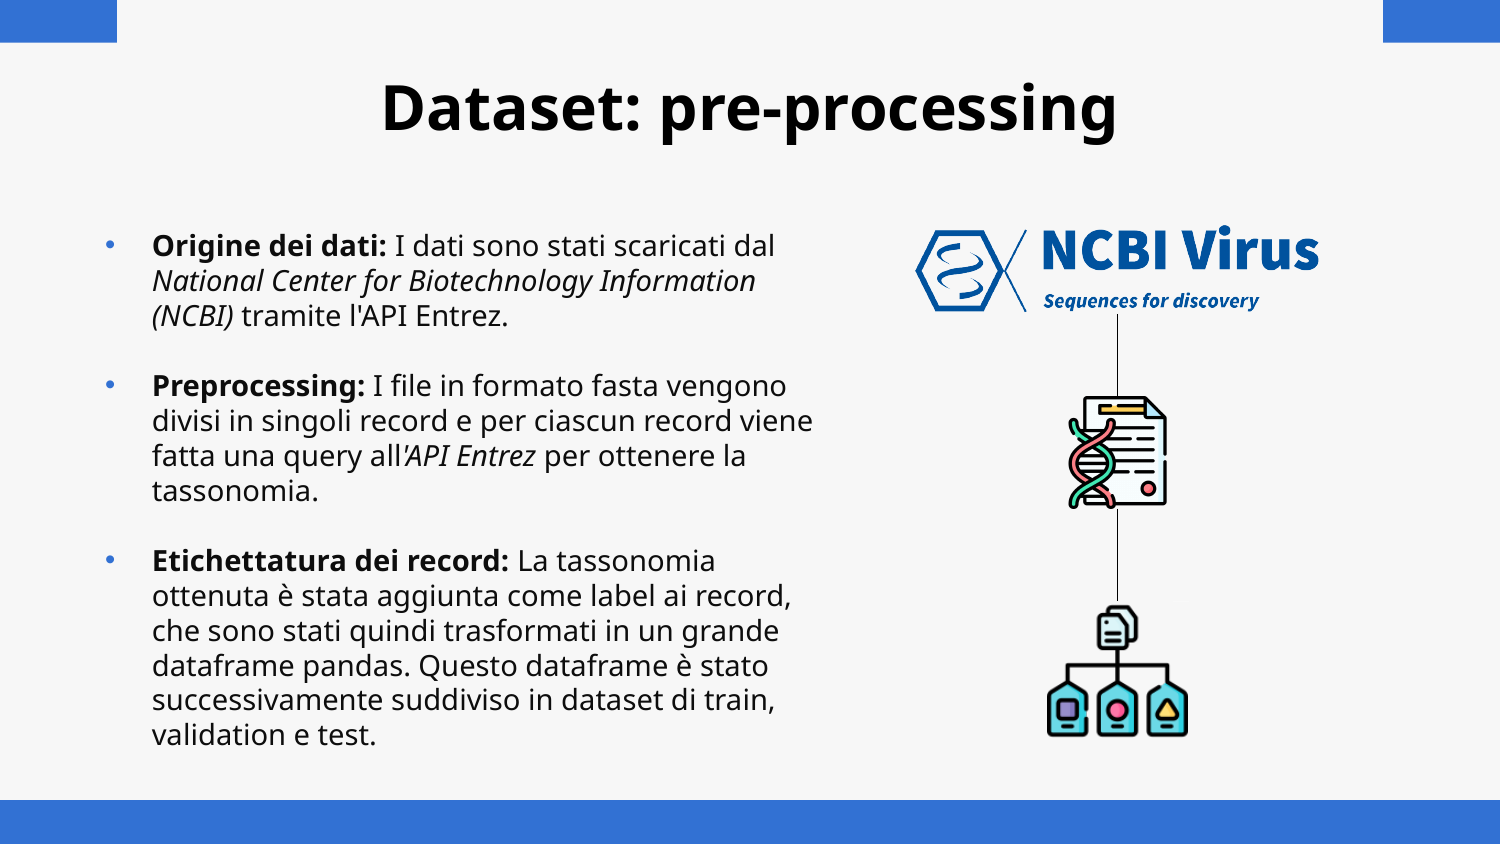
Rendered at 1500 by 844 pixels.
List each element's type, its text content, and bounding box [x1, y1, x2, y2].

picture [1047, 601, 1188, 741]
text_box Origine dei dati: I dati sono stati scaricati dal National Center for Biotechnology Information (NCBI) tramite l'API Entrez. Preprocessing: I file in formato fasta vengono divisi in singoli record e per ciascun record viene fatta una query all'API Entrez per ottenere la tassonomia. Etichettatura dei record: La tassonomia ottenuta è stata aggiunta come label ai record, che sono stati quindi trasformati in un grande dataframe pandas. Questo dataframe è stato successivamente suddiviso in dataset di train, validation e test. [90, 219, 841, 759]
picture [915, 219, 1320, 315]
picture [1061, 396, 1174, 509]
title Dataset: pre-processing [118, 52, 1382, 147]
